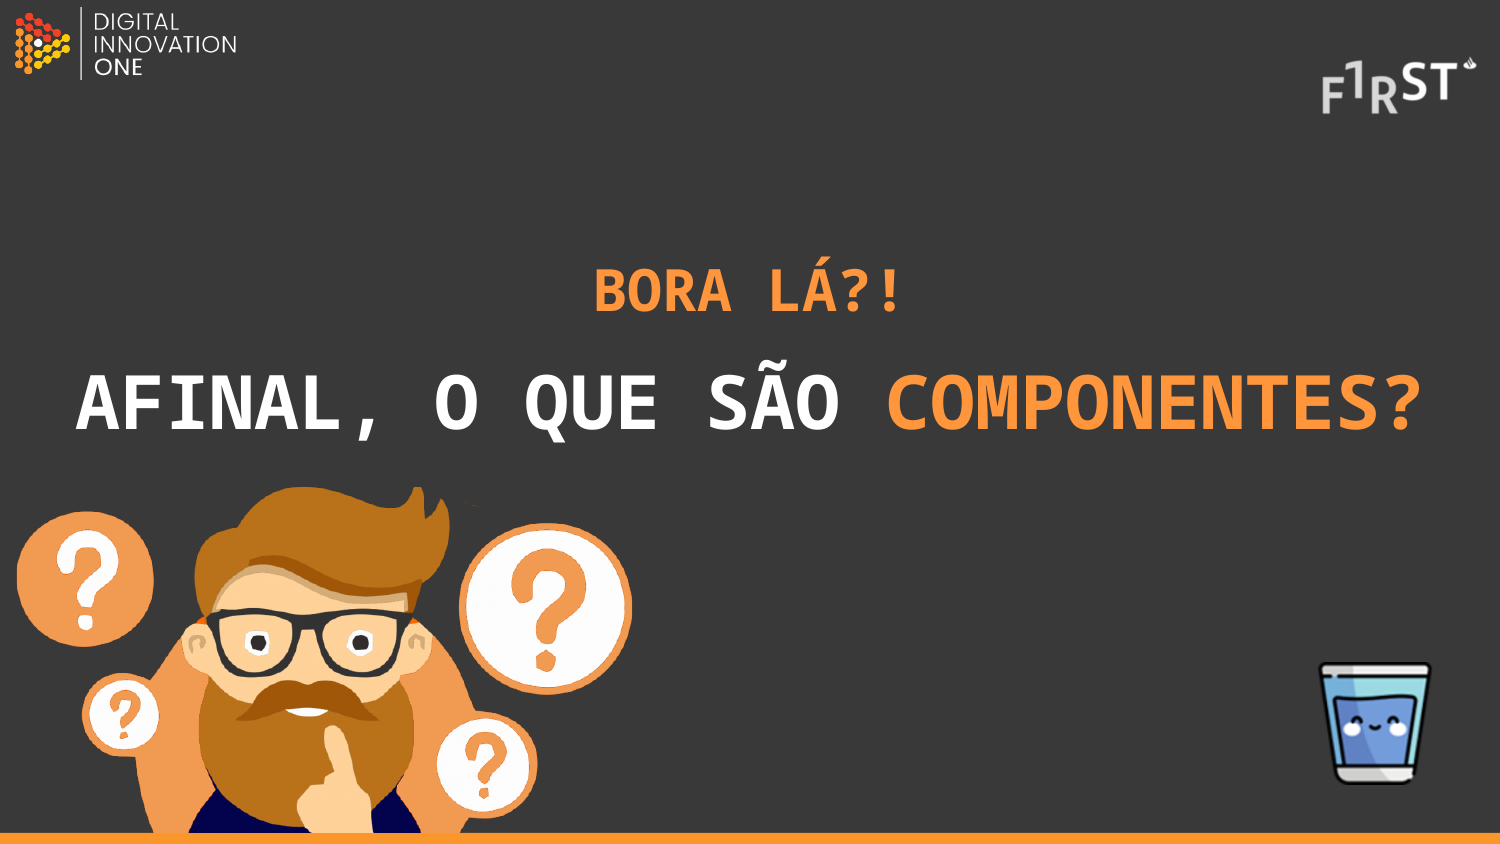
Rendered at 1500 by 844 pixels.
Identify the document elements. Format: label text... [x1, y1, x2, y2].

picture [1314, 662, 1436, 785]
text_box AFINAL, O QUE SÃO COMPONENTES? [0, 347, 1500, 453]
text_box [0, 832, 1500, 844]
picture [0, 0, 251, 88]
picture [1299, 0, 1500, 182]
picture [0, 459, 649, 833]
text_box BORA LÁ?! [0, 245, 1500, 331]
